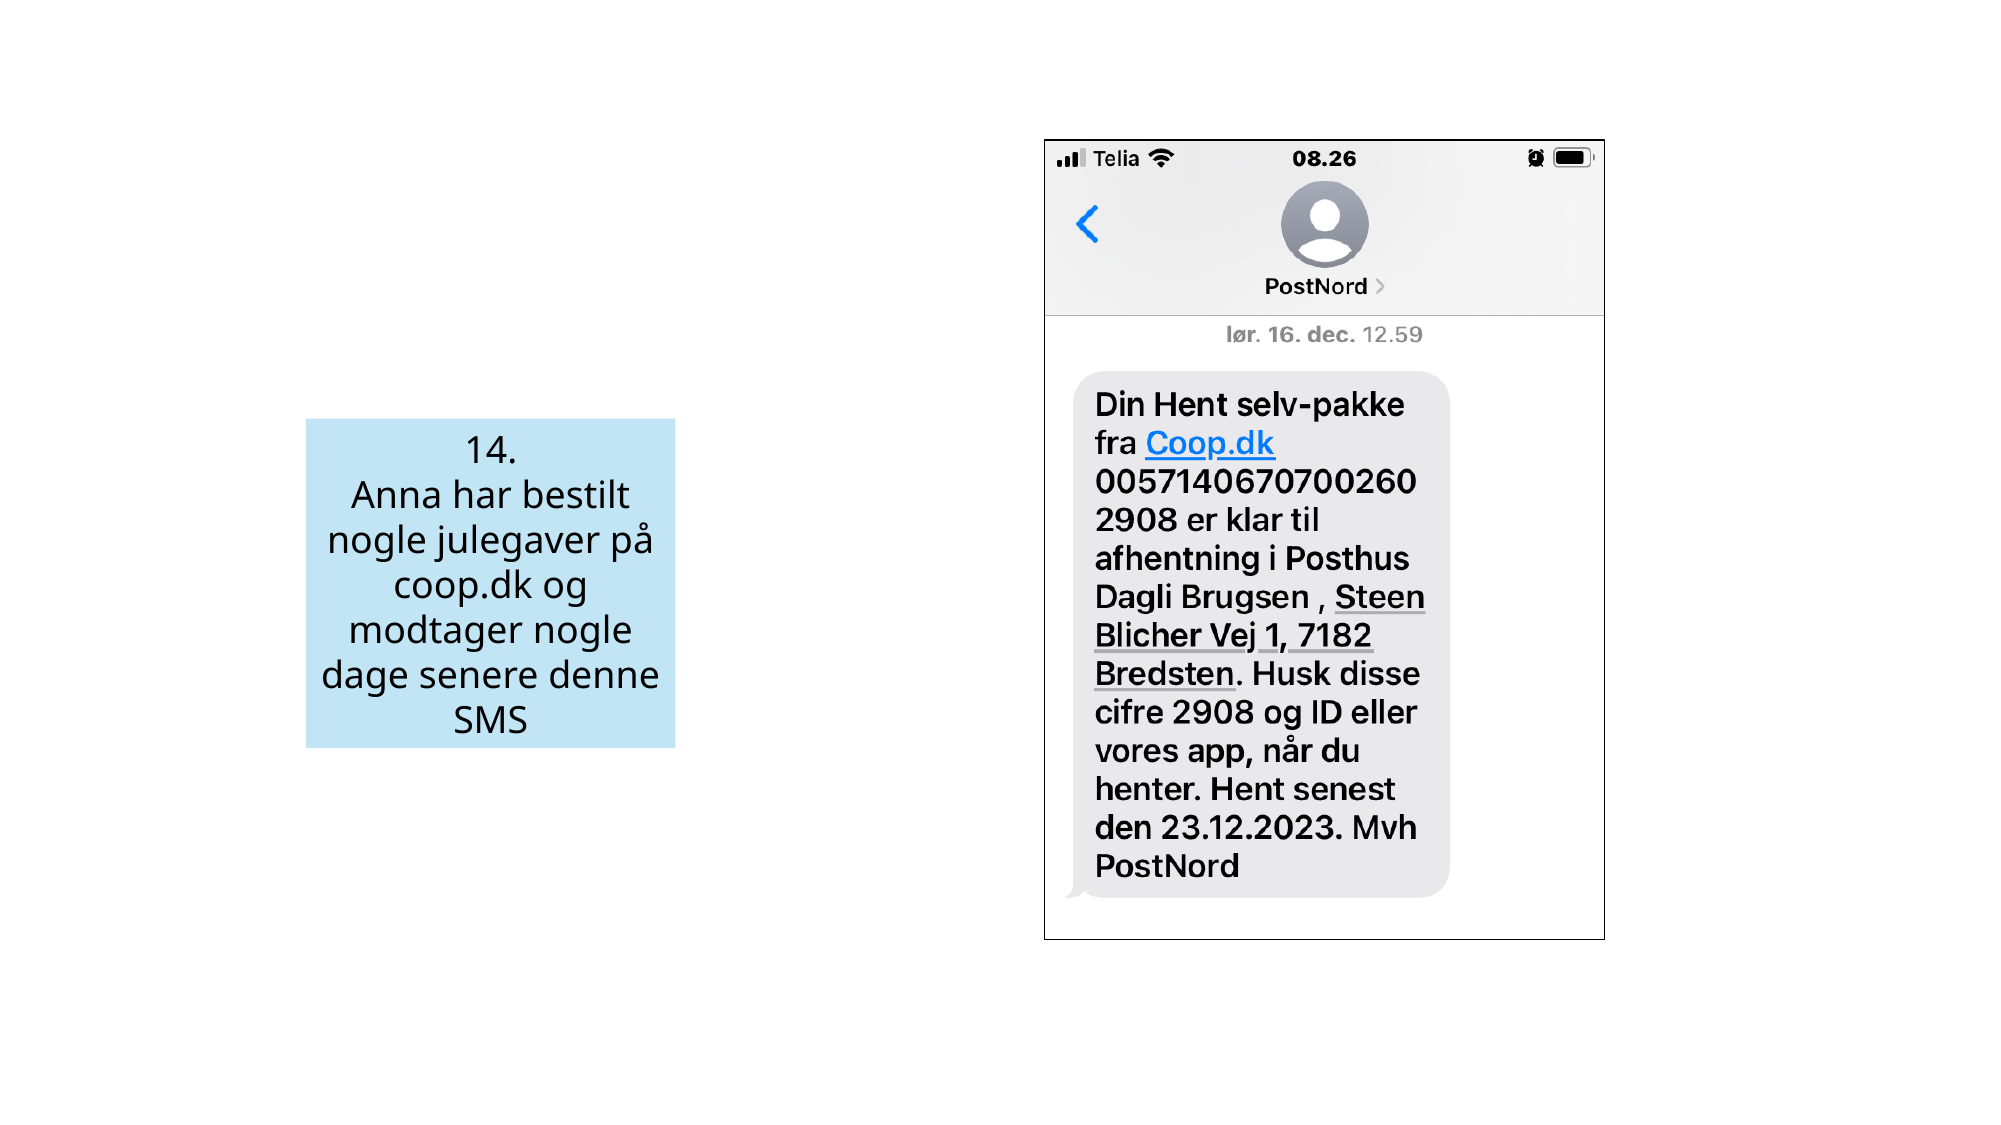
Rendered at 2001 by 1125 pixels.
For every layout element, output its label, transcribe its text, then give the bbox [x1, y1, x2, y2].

text_box 14. Anna har bestilt nogle julegaver på coop.dk og modtager nogle dage senere denne SMS [306, 418, 676, 749]
picture [1044, 140, 1605, 940]
